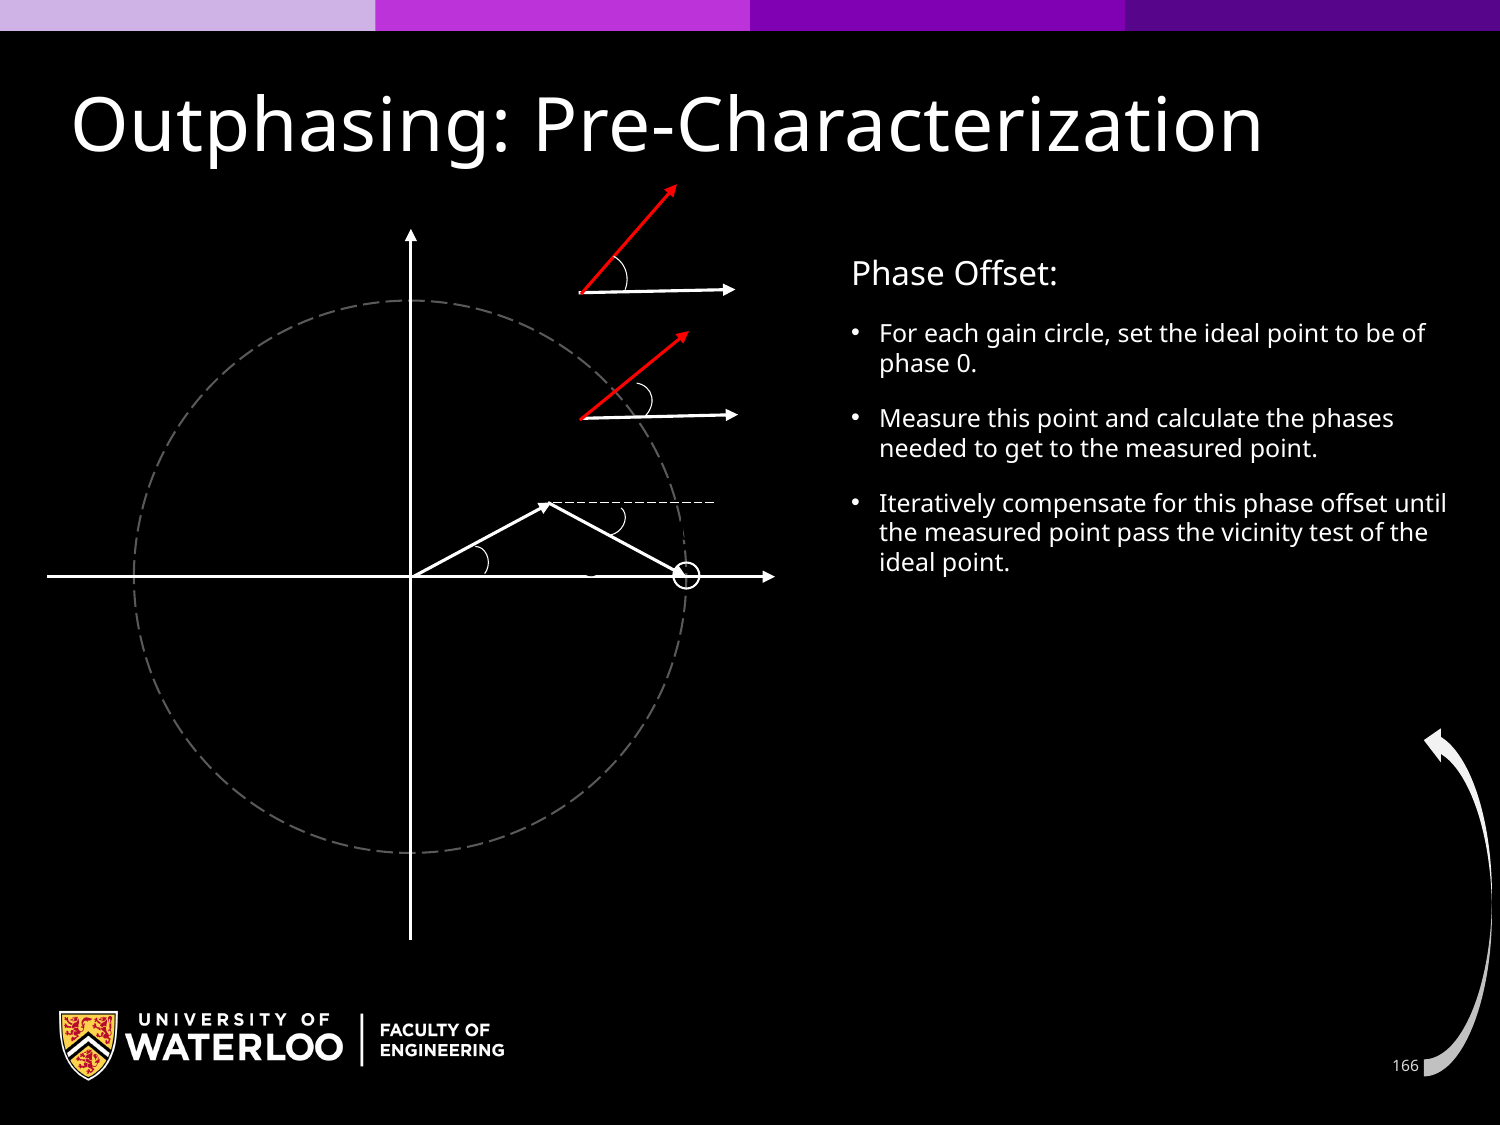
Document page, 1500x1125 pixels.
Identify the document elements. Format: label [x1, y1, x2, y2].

text_box [836, 245, 1465, 585]
picture [0, 966, 563, 1125]
slide_number [1371, 1046, 1440, 1088]
text_box [46, 228, 776, 941]
text_box [132, 299, 409, 575]
text_box [70, 75, 1372, 329]
text_box [132, 578, 409, 854]
text_box [1422, 726, 1494, 1078]
